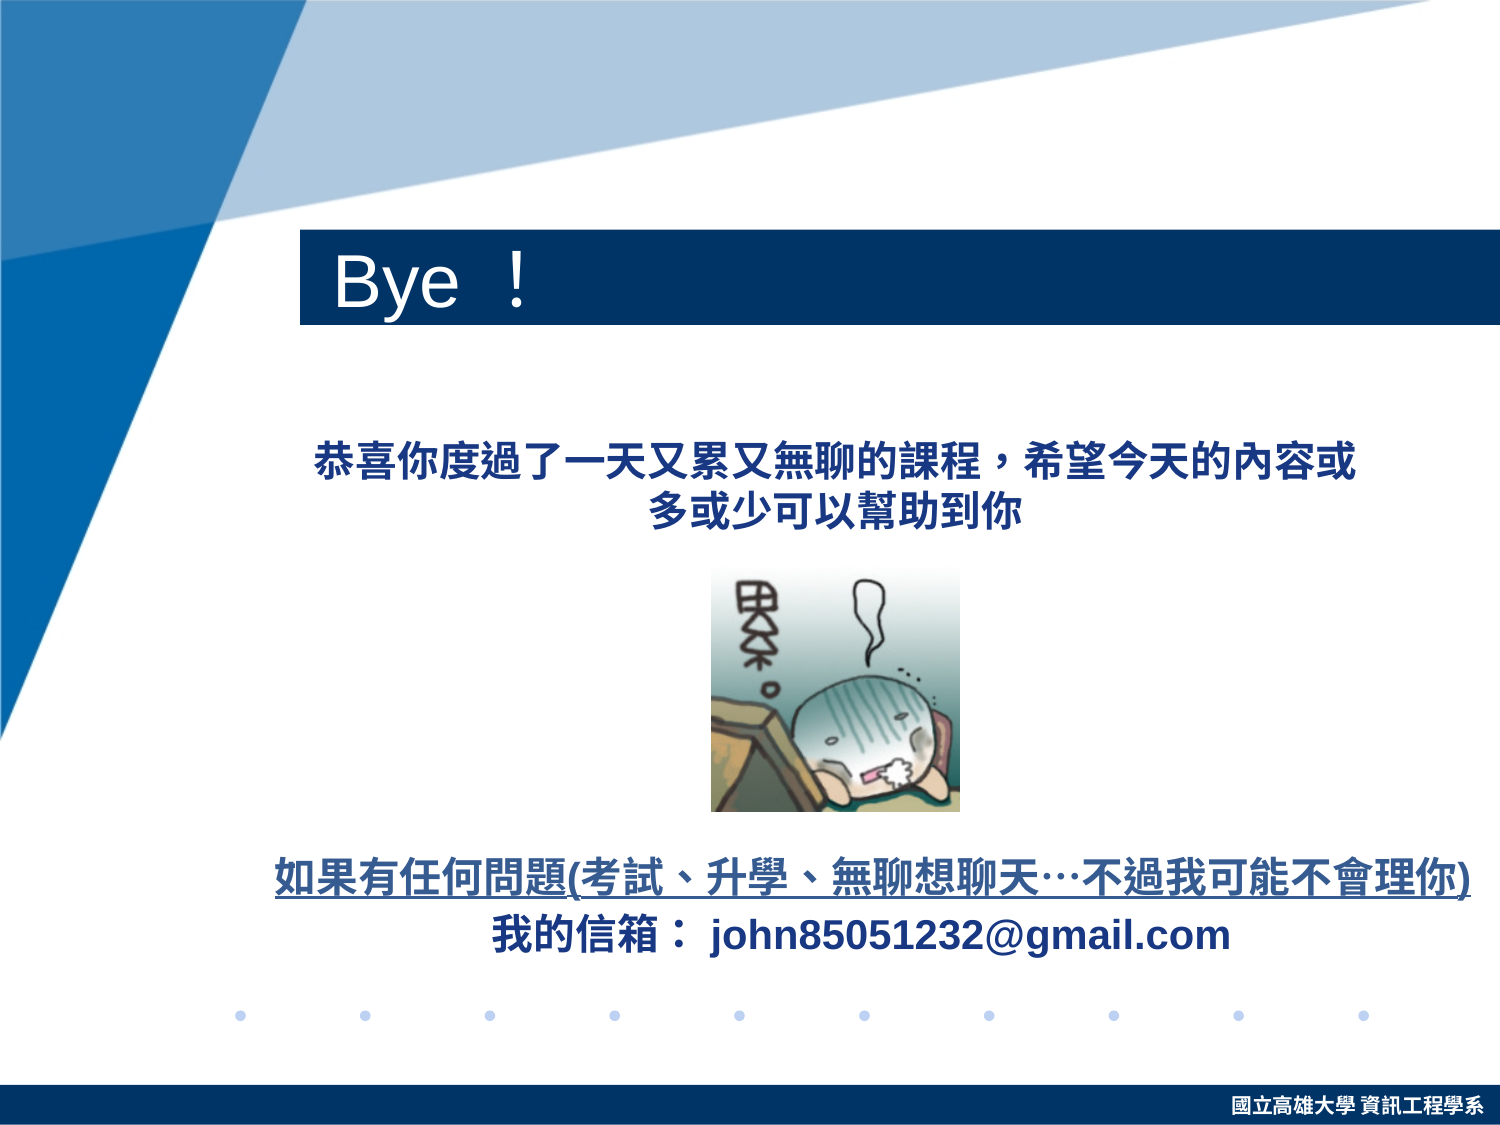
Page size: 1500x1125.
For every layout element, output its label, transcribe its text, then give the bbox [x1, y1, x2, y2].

text_box 如果有任何問題(考試、升學、無聊想聊天…不過我可能不會理你) 我的信箱：john85051232@gmail.com [171, 843, 1500, 967]
text_box [88, 208, 1436, 1083]
picture [711, 563, 960, 812]
picture [0, 0, 1500, 842]
text_box 恭喜你度過了一天又累又無聊的課程，希望今天的內容或多或少可以幫助到你 [280, 426, 1391, 542]
title Bye！ [300, 229, 1500, 325]
